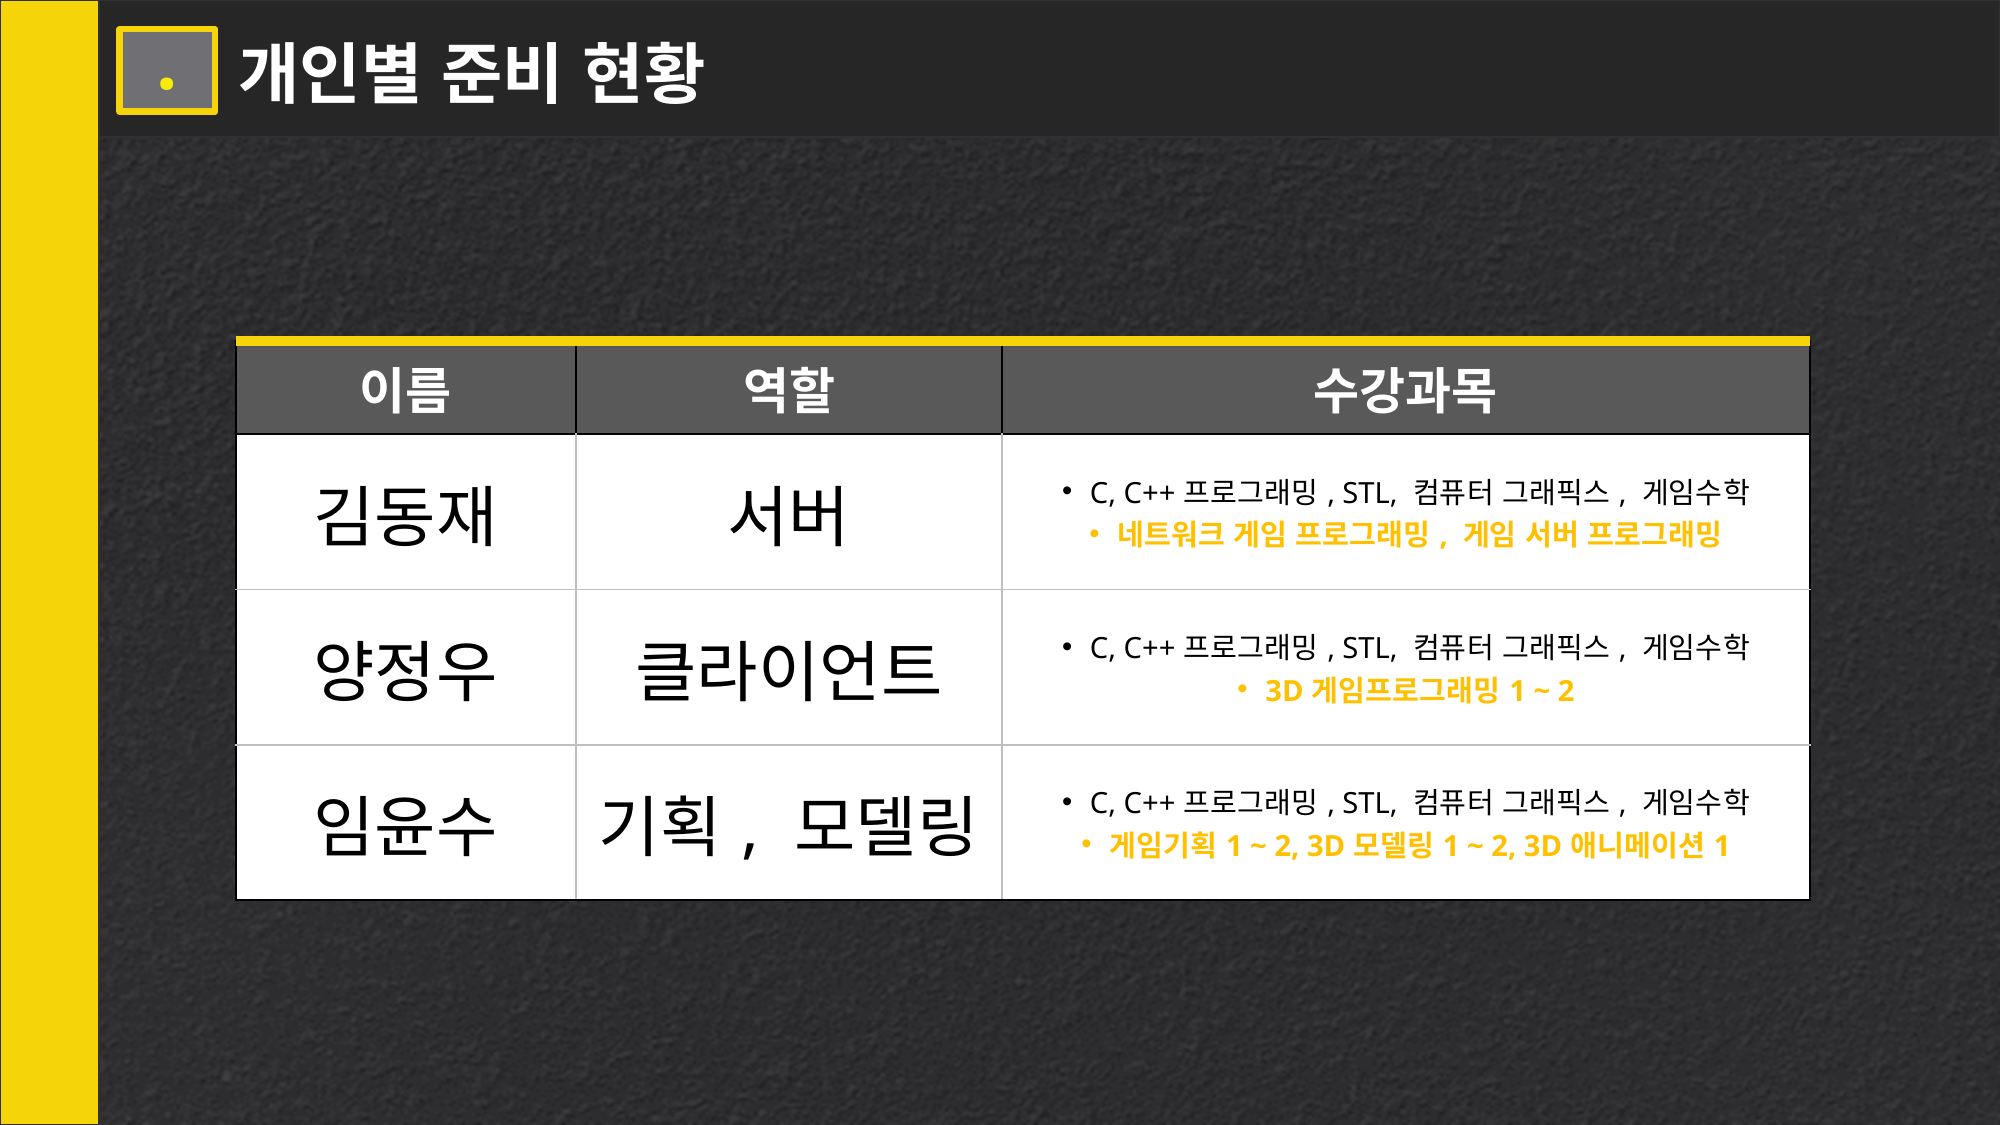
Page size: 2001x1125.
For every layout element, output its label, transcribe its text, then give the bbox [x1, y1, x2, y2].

table_header 수강과목 [1003, 346, 1809, 433]
text_box [0, 0, 100, 1125]
table_cell C, C++프로그래밍, STL, 컴퓨터 그래픽스, 게임수학 3D게임프로그래밍1 ~ 2 [1003, 590, 1809, 744]
table_cell 클라이언트 [577, 590, 1001, 744]
table_cell C, C++프로그래밍, STL, 컴퓨터 그래픽스, 게임수학 네트워크 게임 프로그래밍, 게임 서버 프로그래밍 [1003, 435, 1809, 589]
table_cell 임윤수 [237, 746, 575, 899]
table_cell 서버 [577, 435, 1001, 589]
table_header 이름 [237, 346, 575, 433]
table_header 역할 [577, 348, 1001, 433]
table_cell 양정우 [237, 590, 575, 744]
table_cell C, C++프로그래밍, STL, 컴퓨터 그래픽스, 게임수학 게임기획1 ~ 2, 3D모델링1 ~ 2, 3D애니메이션1 [1003, 746, 1809, 899]
table_cell 기획, 모델링 [577, 746, 1001, 899]
table_cell 김동재 [237, 435, 575, 589]
text_box [100, 0, 2000, 138]
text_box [119, 23, 840, 121]
picture [100, 138, 2000, 1125]
